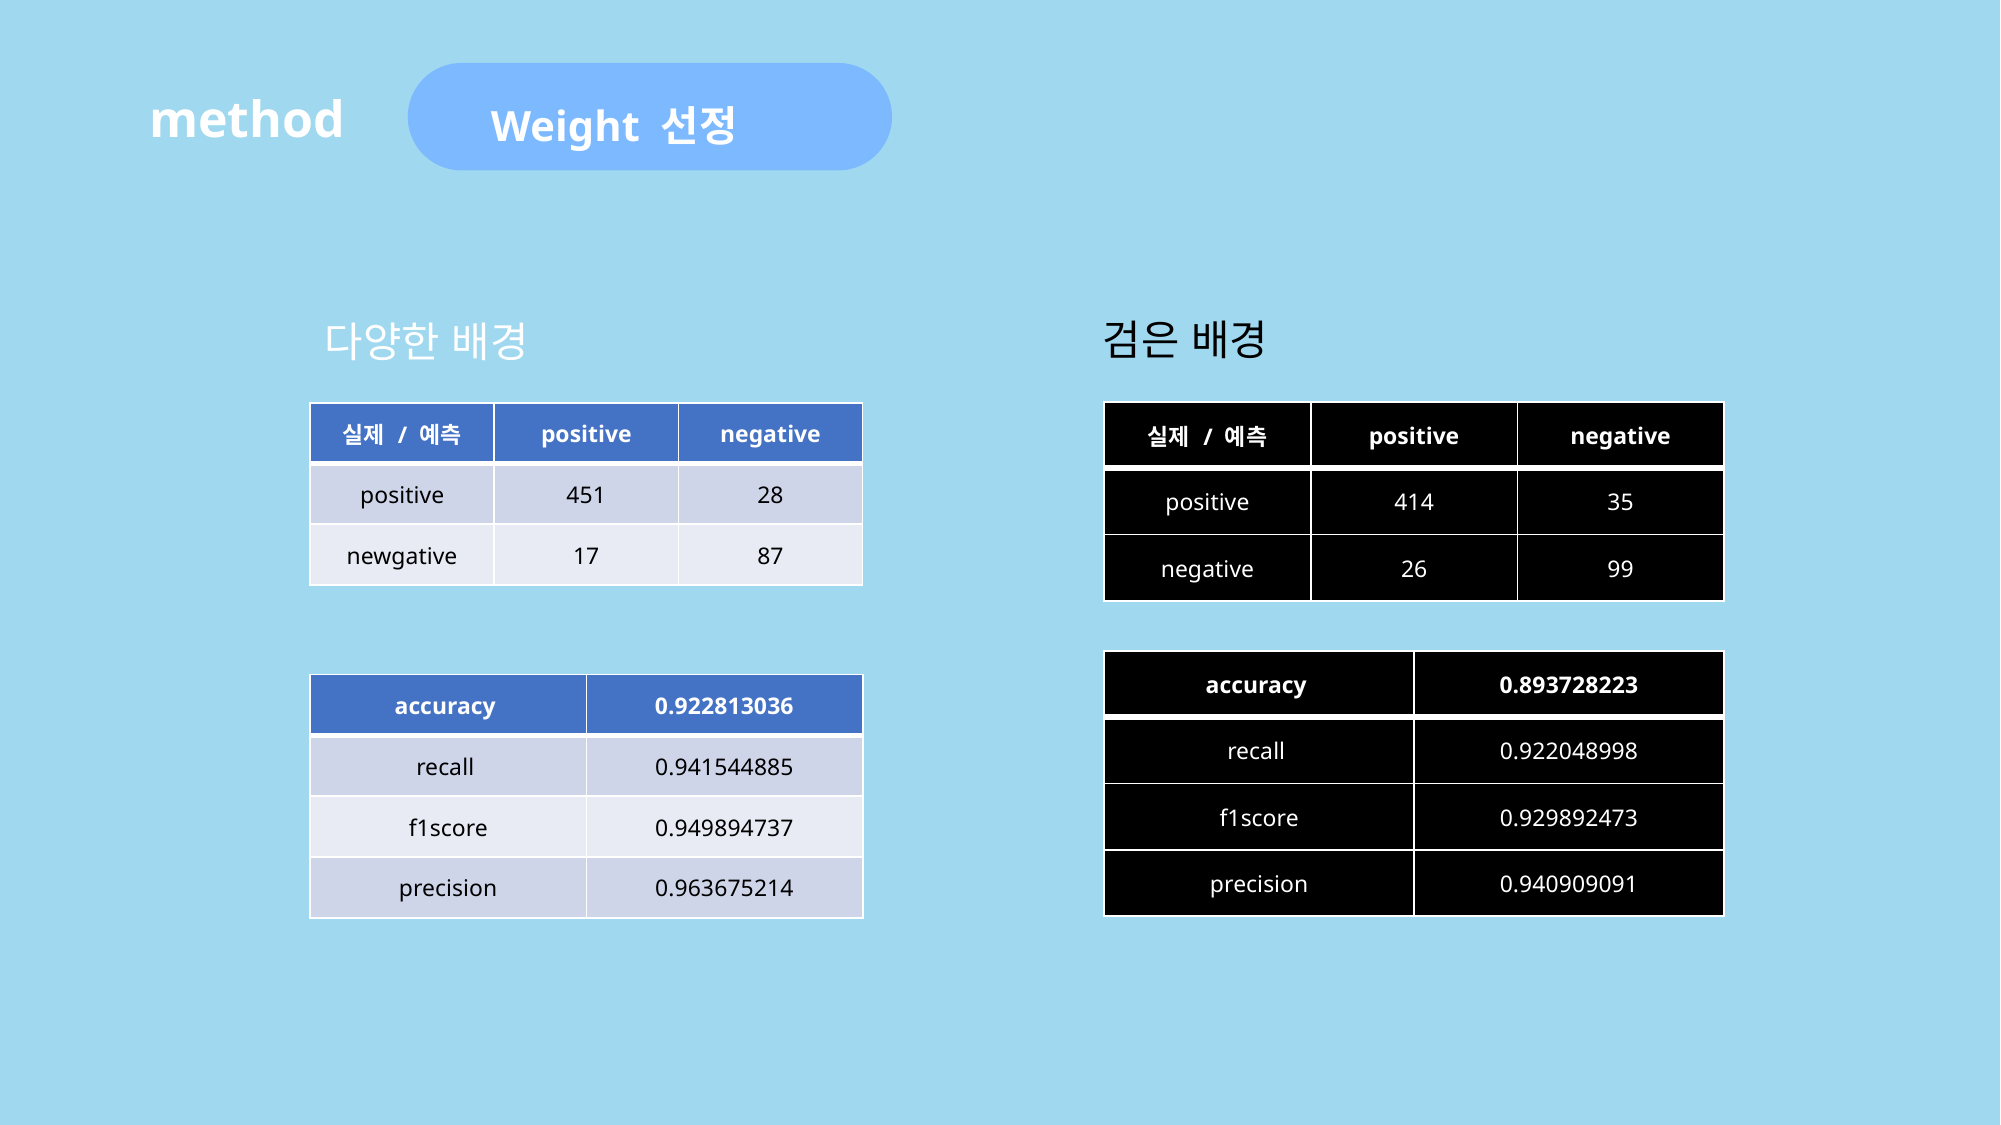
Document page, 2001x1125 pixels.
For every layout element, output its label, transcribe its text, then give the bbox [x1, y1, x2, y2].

table_cell 0.940909091 [1415, 851, 1723, 915]
table_cell precision [311, 858, 586, 917]
table_cell 414 [1312, 471, 1517, 534]
table_cell f1score [1105, 784, 1413, 849]
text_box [407, 62, 923, 171]
table_header negative [679, 404, 862, 461]
table_header 0.922813036 [587, 675, 862, 733]
text_box 검은 배경 [1087, 306, 1708, 372]
table_cell 0.949894737 [587, 797, 862, 856]
table_cell newgative [311, 525, 493, 584]
table_cell 26 [1312, 535, 1517, 600]
table_cell precision [1105, 851, 1413, 915]
table_header 0.893728223 [1415, 652, 1723, 714]
table_header accuracy [1105, 652, 1413, 714]
table_header positive [1312, 403, 1517, 465]
table_cell positive [1105, 471, 1310, 534]
table_cell f1score [311, 797, 586, 856]
table_cell recall [311, 738, 586, 795]
text_box method [134, 79, 407, 155]
table_cell 35 [1518, 471, 1723, 534]
table_cell recall [1105, 720, 1413, 783]
table_header 실제 / 예측 [311, 404, 493, 461]
table_cell 17 [495, 525, 678, 584]
table_header negative [1518, 403, 1723, 465]
text_box 다양한 배경 [310, 308, 569, 373]
table_cell 0.929892473 [1415, 784, 1723, 849]
table_cell 0.941544885 [587, 738, 862, 795]
table_cell 99 [1518, 535, 1723, 600]
table_cell 87 [679, 525, 862, 584]
table_header positive [495, 404, 678, 461]
table_header 실제 / 예측 [1105, 403, 1310, 465]
table_cell negative [1105, 535, 1310, 600]
table_cell positive [311, 466, 493, 523]
table_cell 0.922048998 [1415, 720, 1723, 783]
table_header accuracy [311, 675, 586, 733]
table_cell 28 [679, 466, 862, 523]
table_cell 0.963675214 [587, 858, 862, 917]
table_cell 451 [495, 466, 678, 523]
